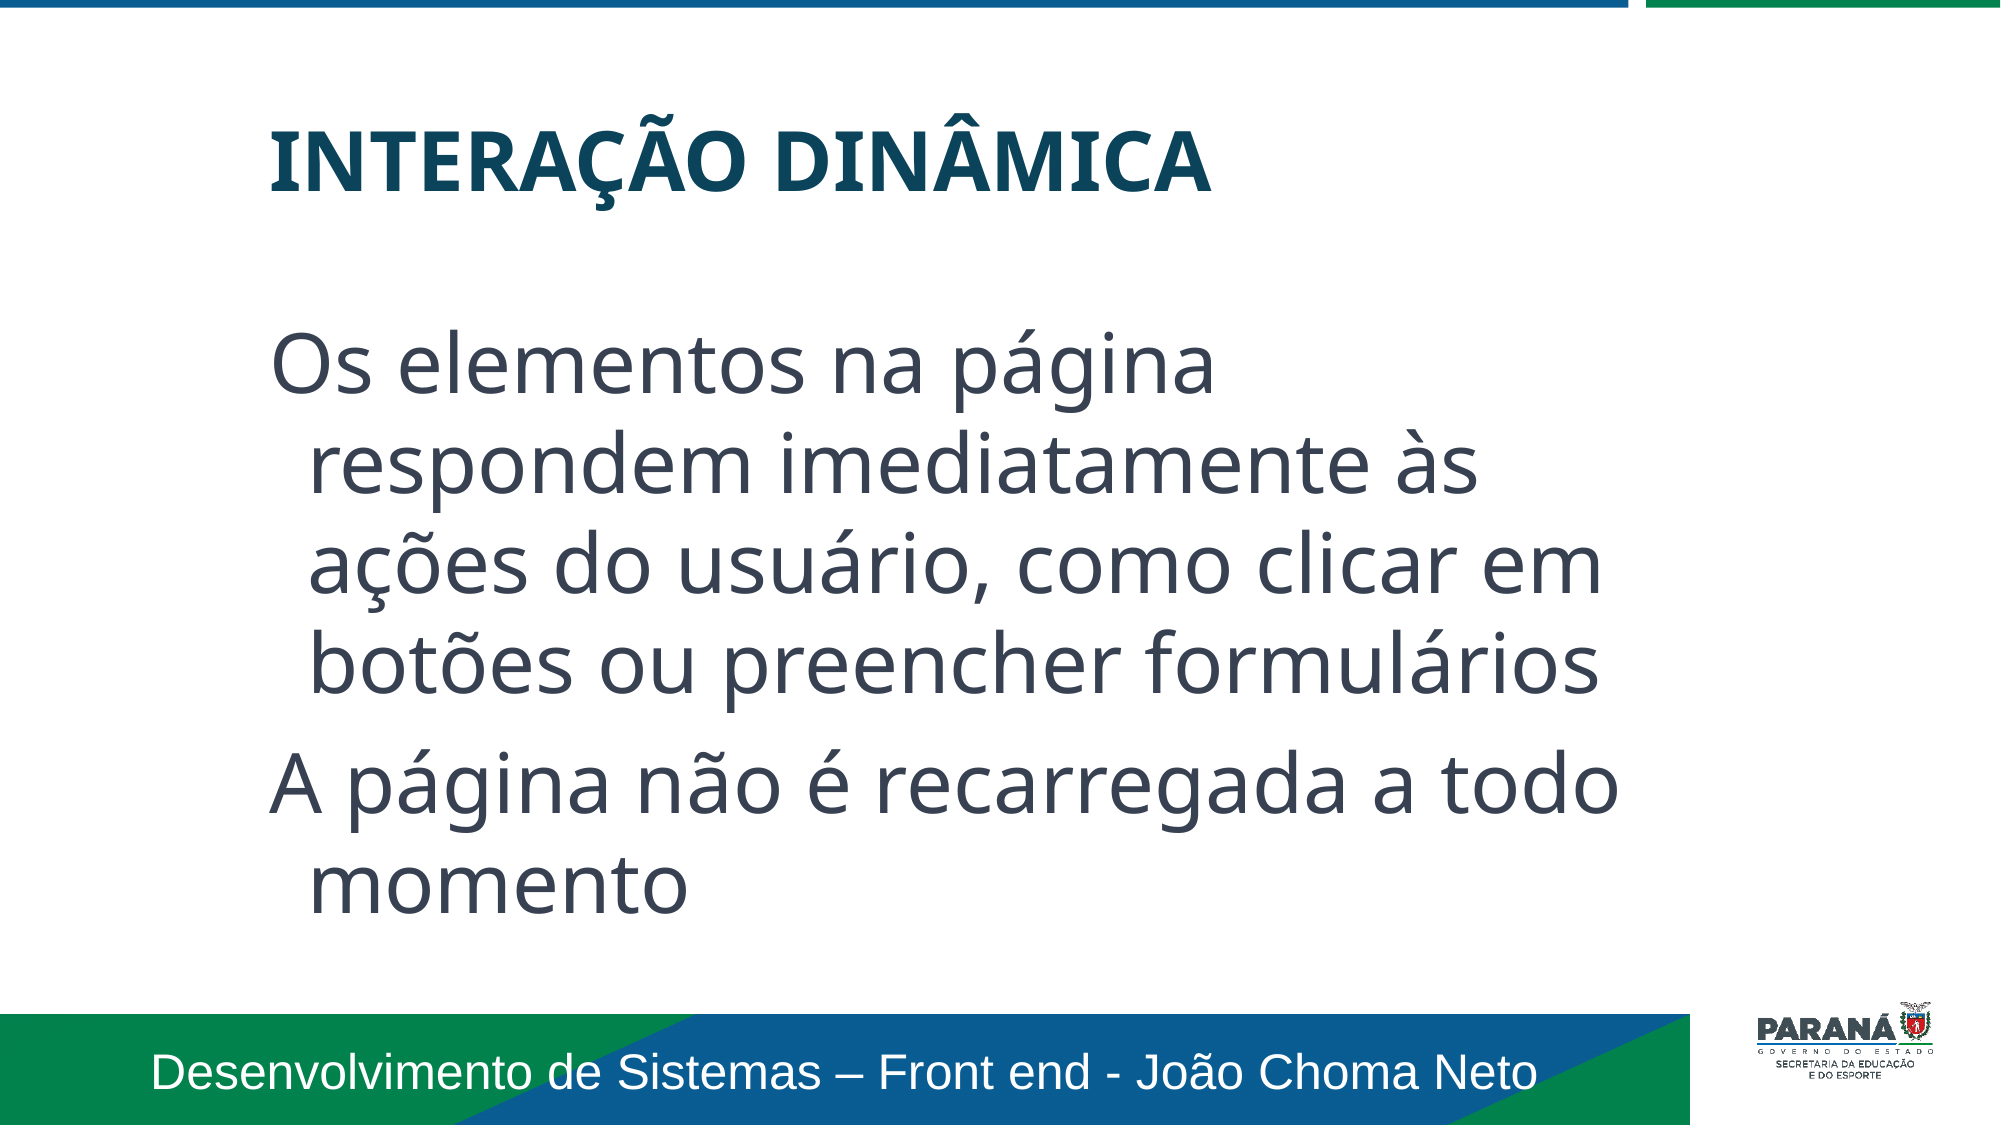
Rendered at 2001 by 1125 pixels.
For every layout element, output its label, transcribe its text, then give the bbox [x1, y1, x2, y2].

picture [0, 1014, 1690, 1125]
picture [1757, 1002, 1933, 1081]
list INTERAÇÃO DINÂMICA [217, 111, 1637, 249]
list Os elementos na página respondem imediatamente às ações do usuário, como clicar em botões ou preencher formulários A página não é recarregada a todo momento [217, 302, 1677, 921]
